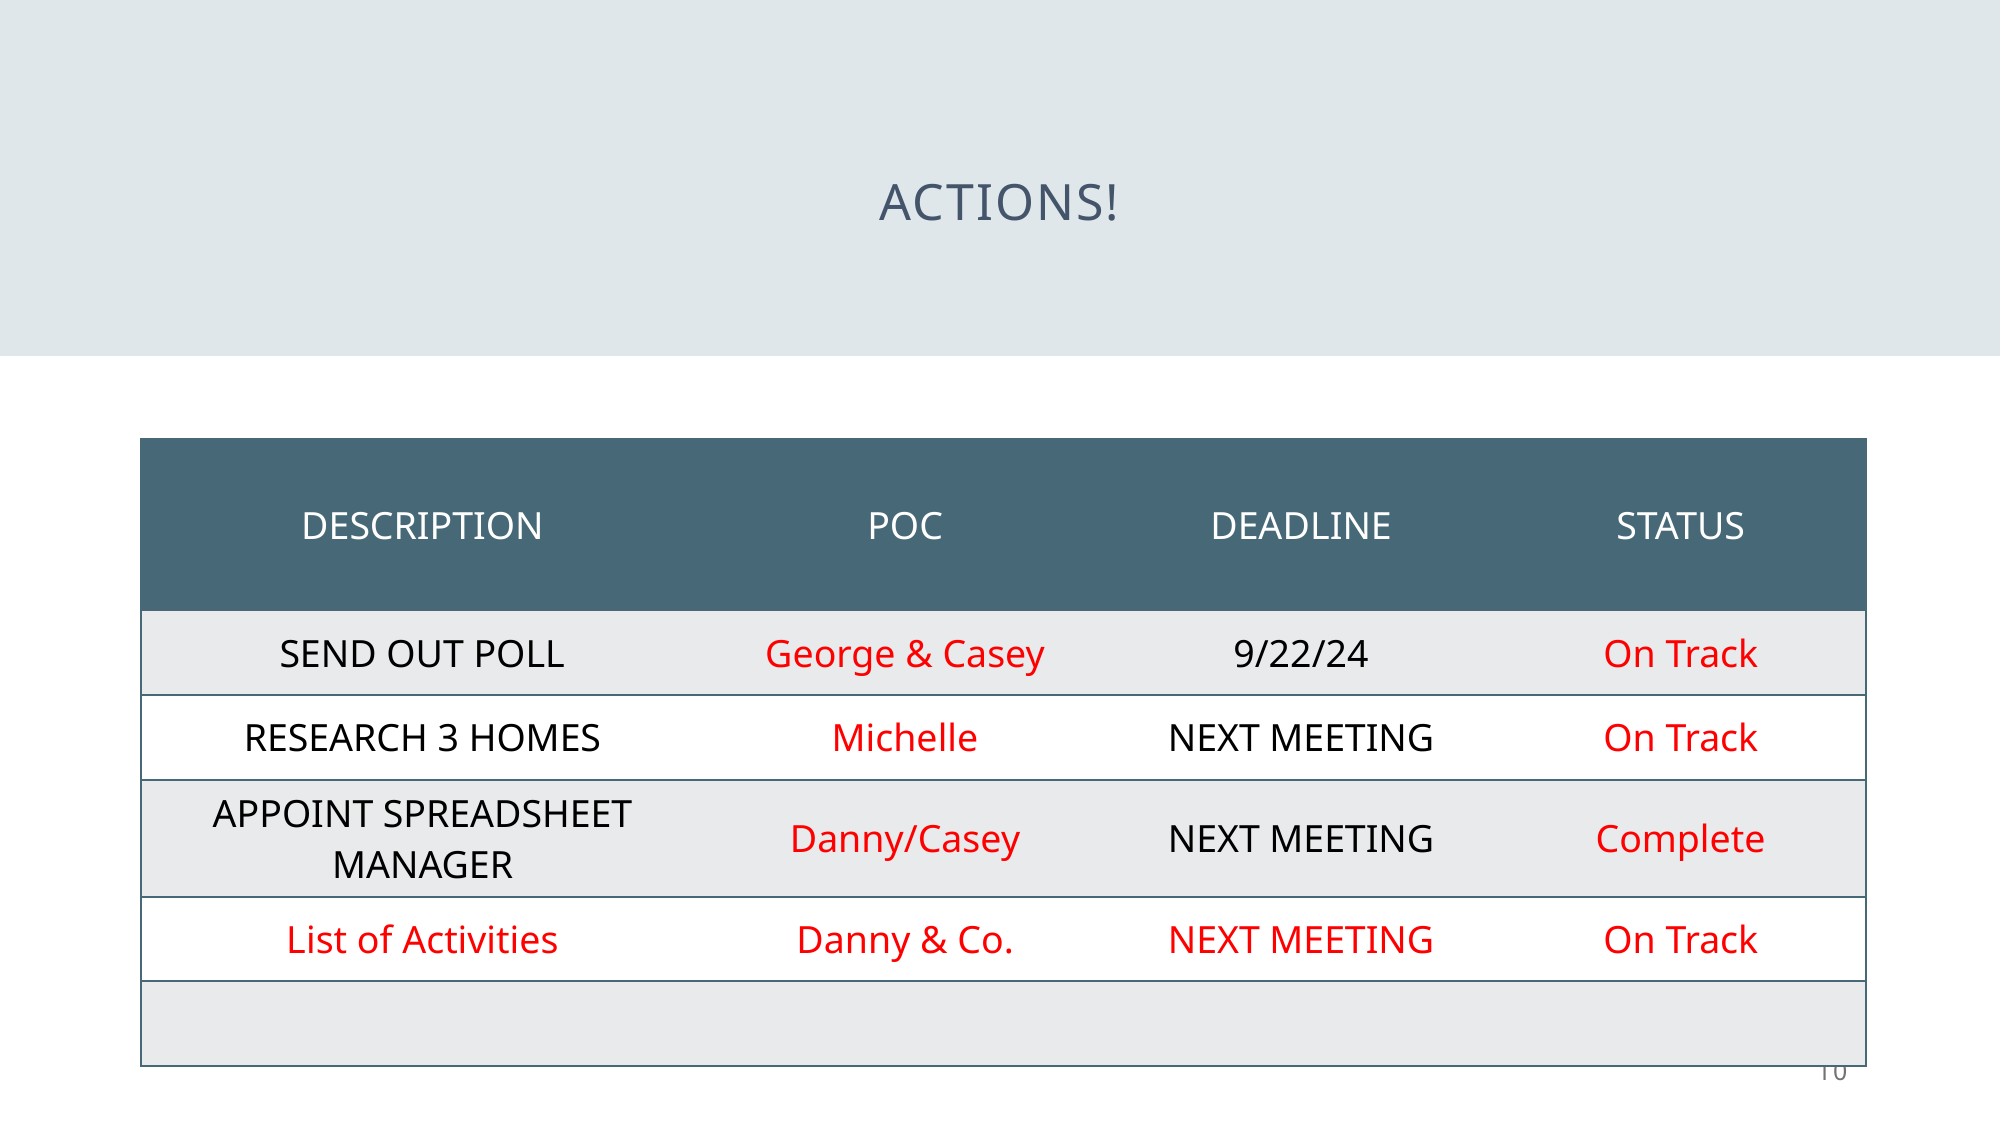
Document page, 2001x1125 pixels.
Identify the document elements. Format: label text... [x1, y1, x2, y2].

table_cell RESEARCH 3 HOMES [142, 696, 704, 779]
table_cell [1106, 982, 1496, 1065]
table_cell NEXT MEETING [1106, 898, 1496, 980]
table_cell Michelle [704, 696, 1106, 779]
table_cell APPOINT SPREADSHEET MANAGER [142, 781, 704, 896]
table_cell NEXT MEETING [1106, 781, 1496, 896]
table_cell On Track [1496, 898, 1865, 980]
table_cell [704, 982, 1106, 1065]
table_cell George & Casey [704, 611, 1106, 694]
table_header POC [704, 440, 1106, 610]
table_cell [142, 982, 704, 1065]
table_cell SEND OUT POLL [142, 611, 704, 694]
table_cell On Track [1496, 611, 1865, 694]
slide_number 10 [1412, 1042, 1863, 1103]
table_header DEADLINE [1106, 440, 1496, 610]
table_header STATUS [1496, 440, 1865, 610]
table_cell [1496, 982, 1865, 1065]
table_cell Danny & Co. [704, 898, 1106, 980]
title Actions! [137, 39, 1863, 239]
table_cell 9/22/24 [1106, 611, 1496, 694]
table_cell Danny/Casey [704, 781, 1106, 896]
table_cell Complete [1496, 781, 1865, 896]
table_cell On Track [1496, 696, 1865, 779]
table_header DESCRIPTION [142, 440, 704, 610]
table_cell List of Activities [142, 898, 704, 980]
table_cell NEXT MEETING [1106, 696, 1496, 779]
